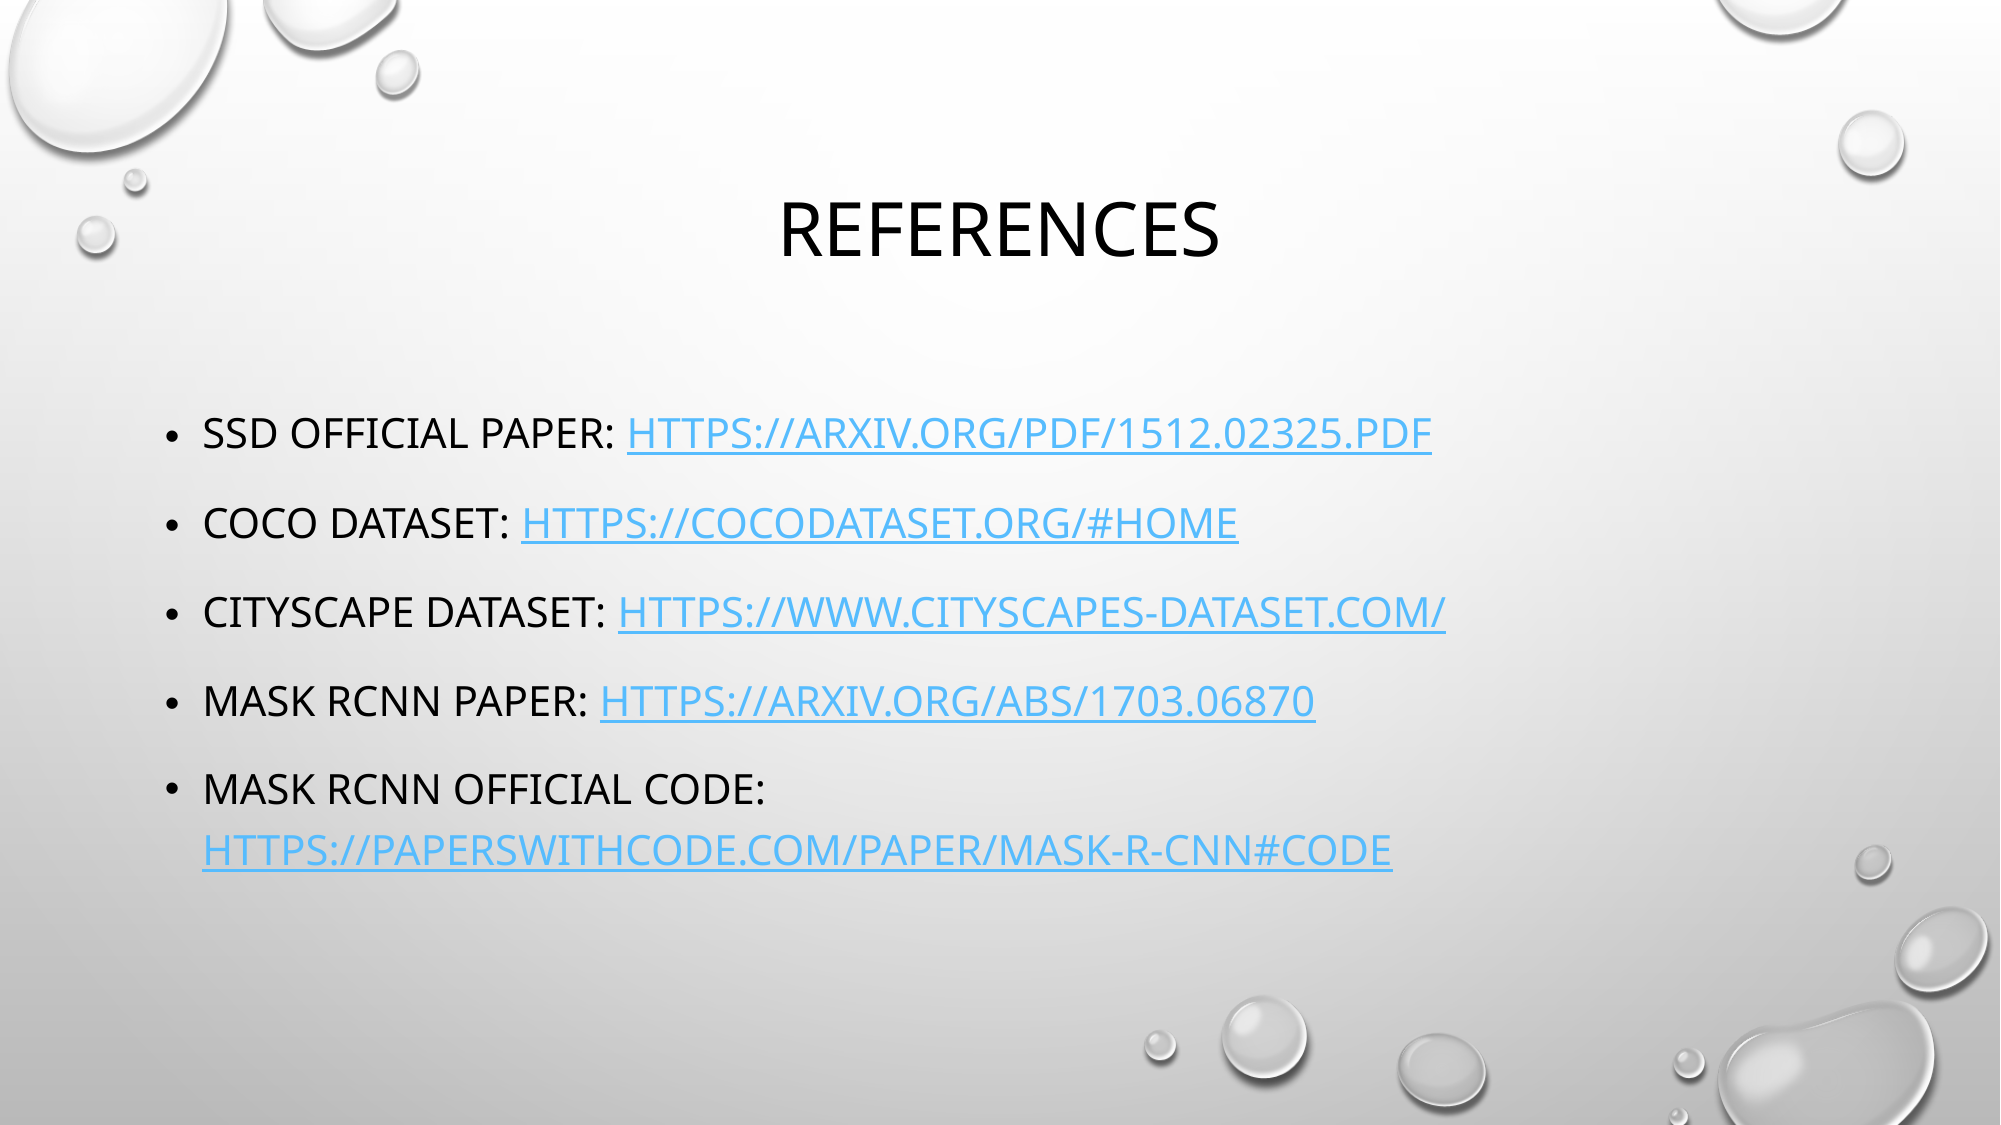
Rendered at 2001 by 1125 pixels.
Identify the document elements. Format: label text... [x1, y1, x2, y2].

list SSD official Paper: https://arxiv.org/pdf/1512.02325.pdf COCO Dataset: https://cocodataset.org/#home CityScape Dataset: https://www.cityscapes-dataset.com/ Mask RCNN Paper: https://arxiv.org/abs/1703.06870 Mask RCNN Official Code: https://paperswithcode.com/paper/mask-r-cnn#code [149, 388, 1850, 950]
title References [149, 101, 1851, 364]
picture [0, 0, 2000, 1125]
